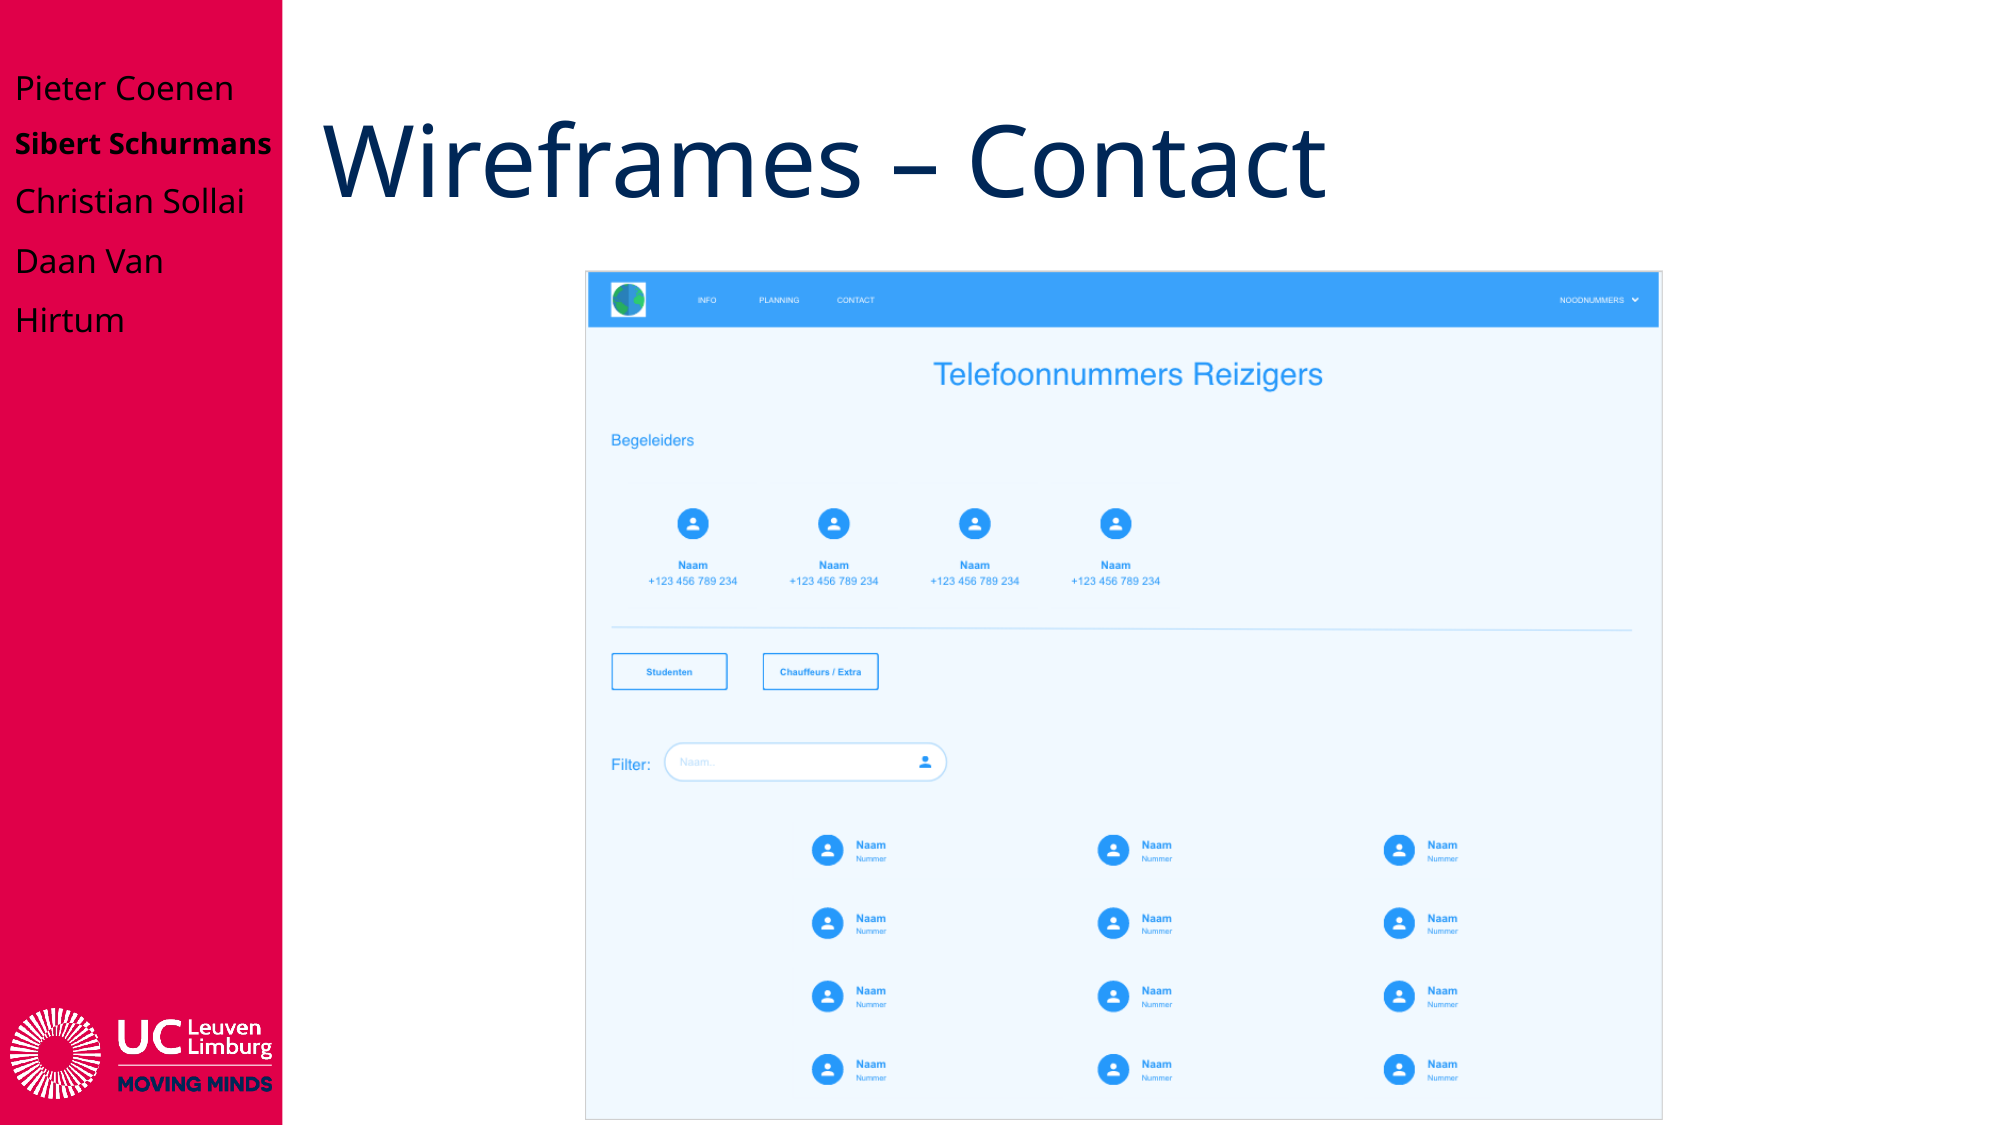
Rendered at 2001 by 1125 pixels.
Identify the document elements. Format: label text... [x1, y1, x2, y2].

text_box Pieter Coenen Sibert Schurmans Christian Sollai Daan Van Hirtum [0, 40, 291, 347]
picture [585, 269, 1663, 1120]
title Wireframes – Contact [307, 59, 1940, 271]
picture [10, 1008, 272, 1099]
